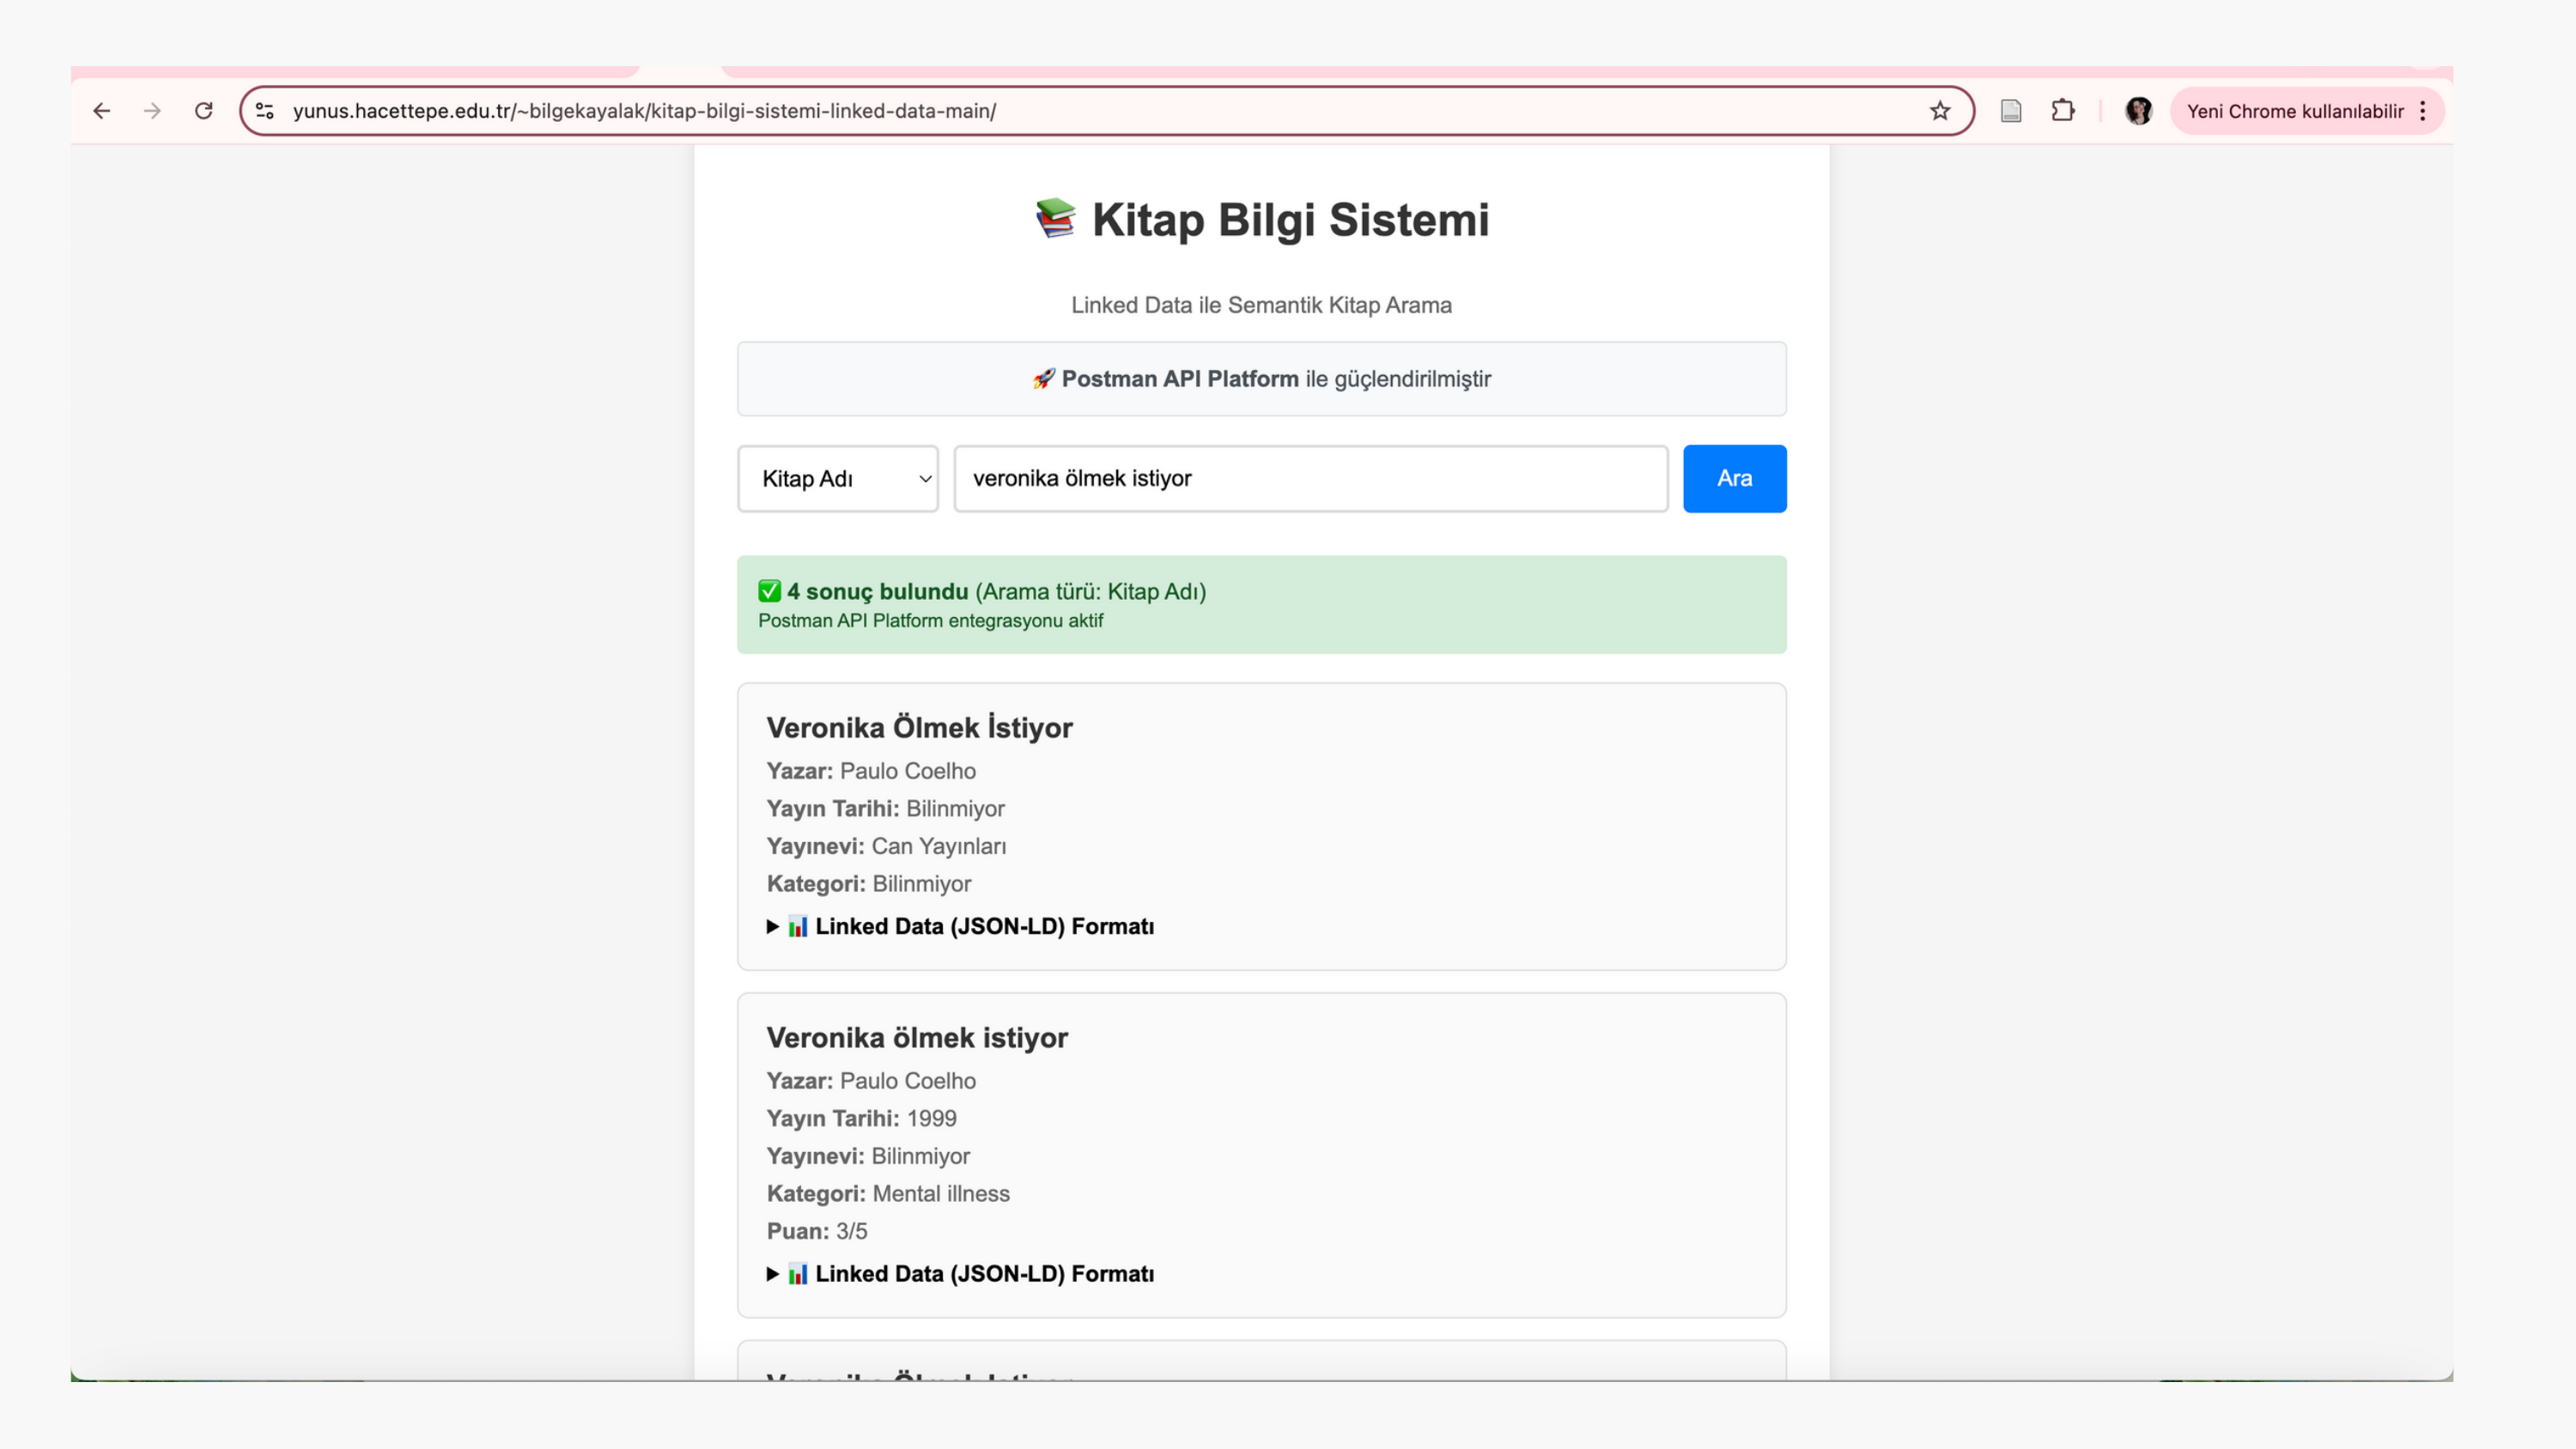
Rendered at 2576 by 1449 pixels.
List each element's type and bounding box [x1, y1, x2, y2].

text_box [70, 66, 2454, 1382]
